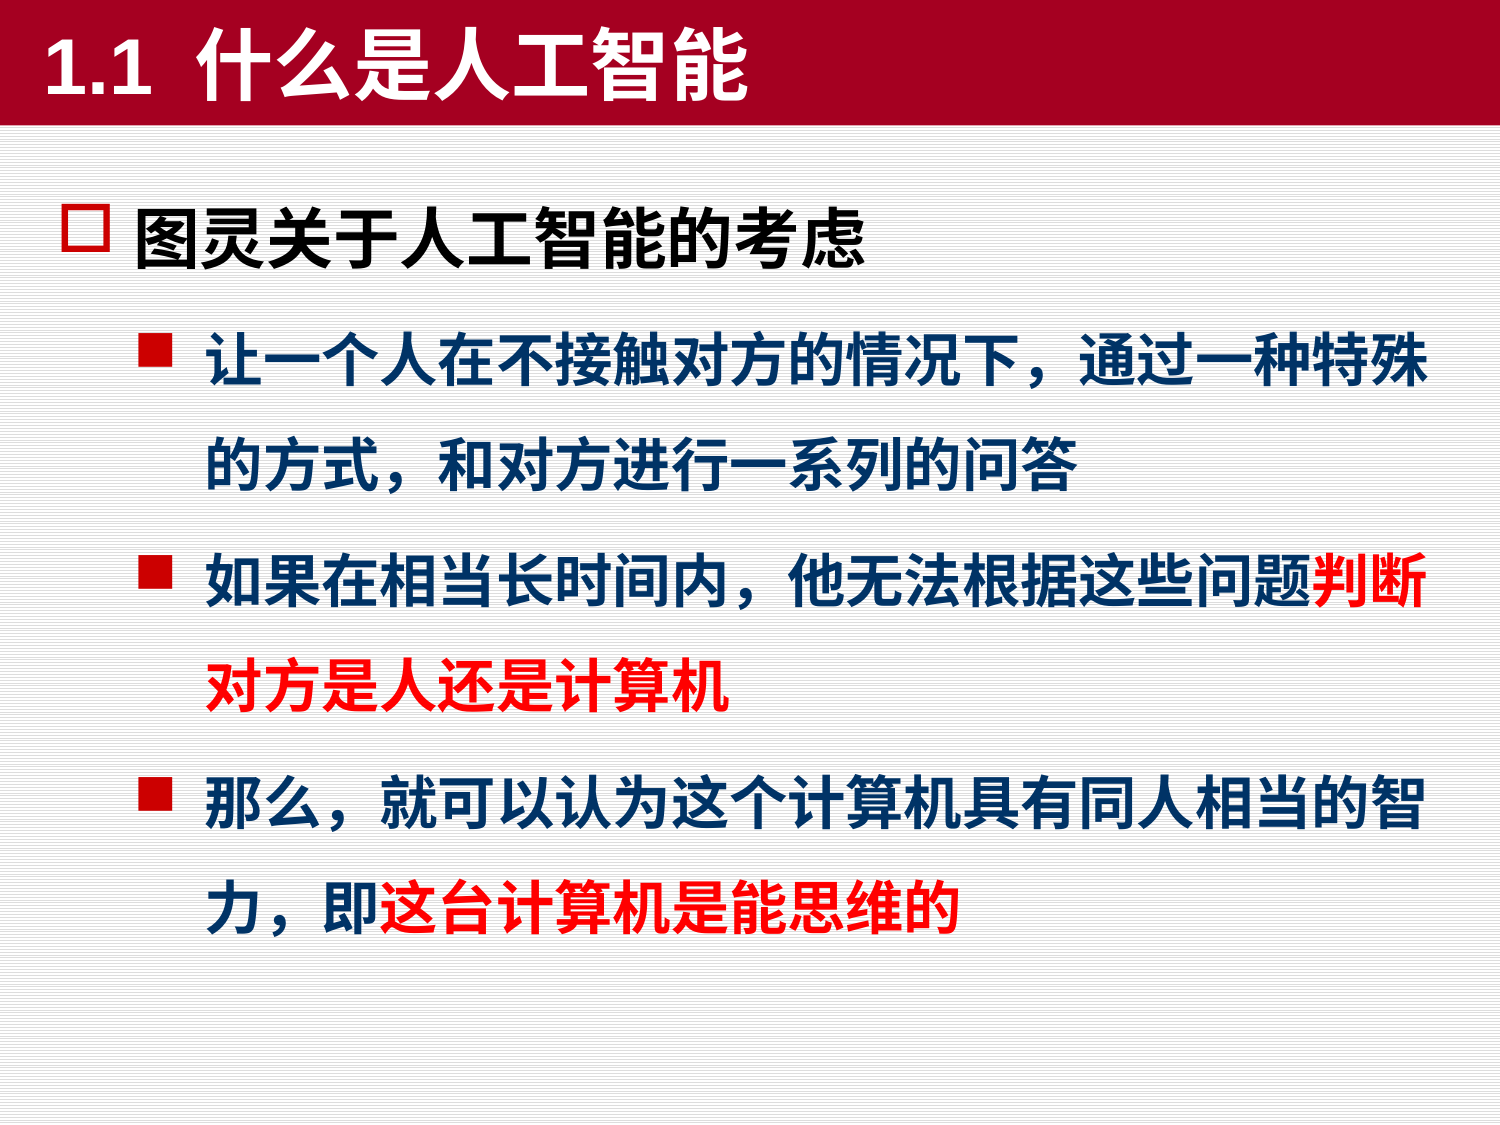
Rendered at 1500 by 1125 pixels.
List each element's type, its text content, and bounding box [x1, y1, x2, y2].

text_box 1.1 什么是人工智能 [0, 0, 1500, 126]
list 图灵关于人工智能的考虑 让一个人在不接触对方的情况下，通过一种特殊的方式，和对方进行一系列的问答 如果在相当长时间内，他无法根据这些问题判断对方是人还是计算机 那么，就可以认为这个计算机具有同人相当的智力，即这台计算机是能思维的 [41, 148, 1459, 1035]
